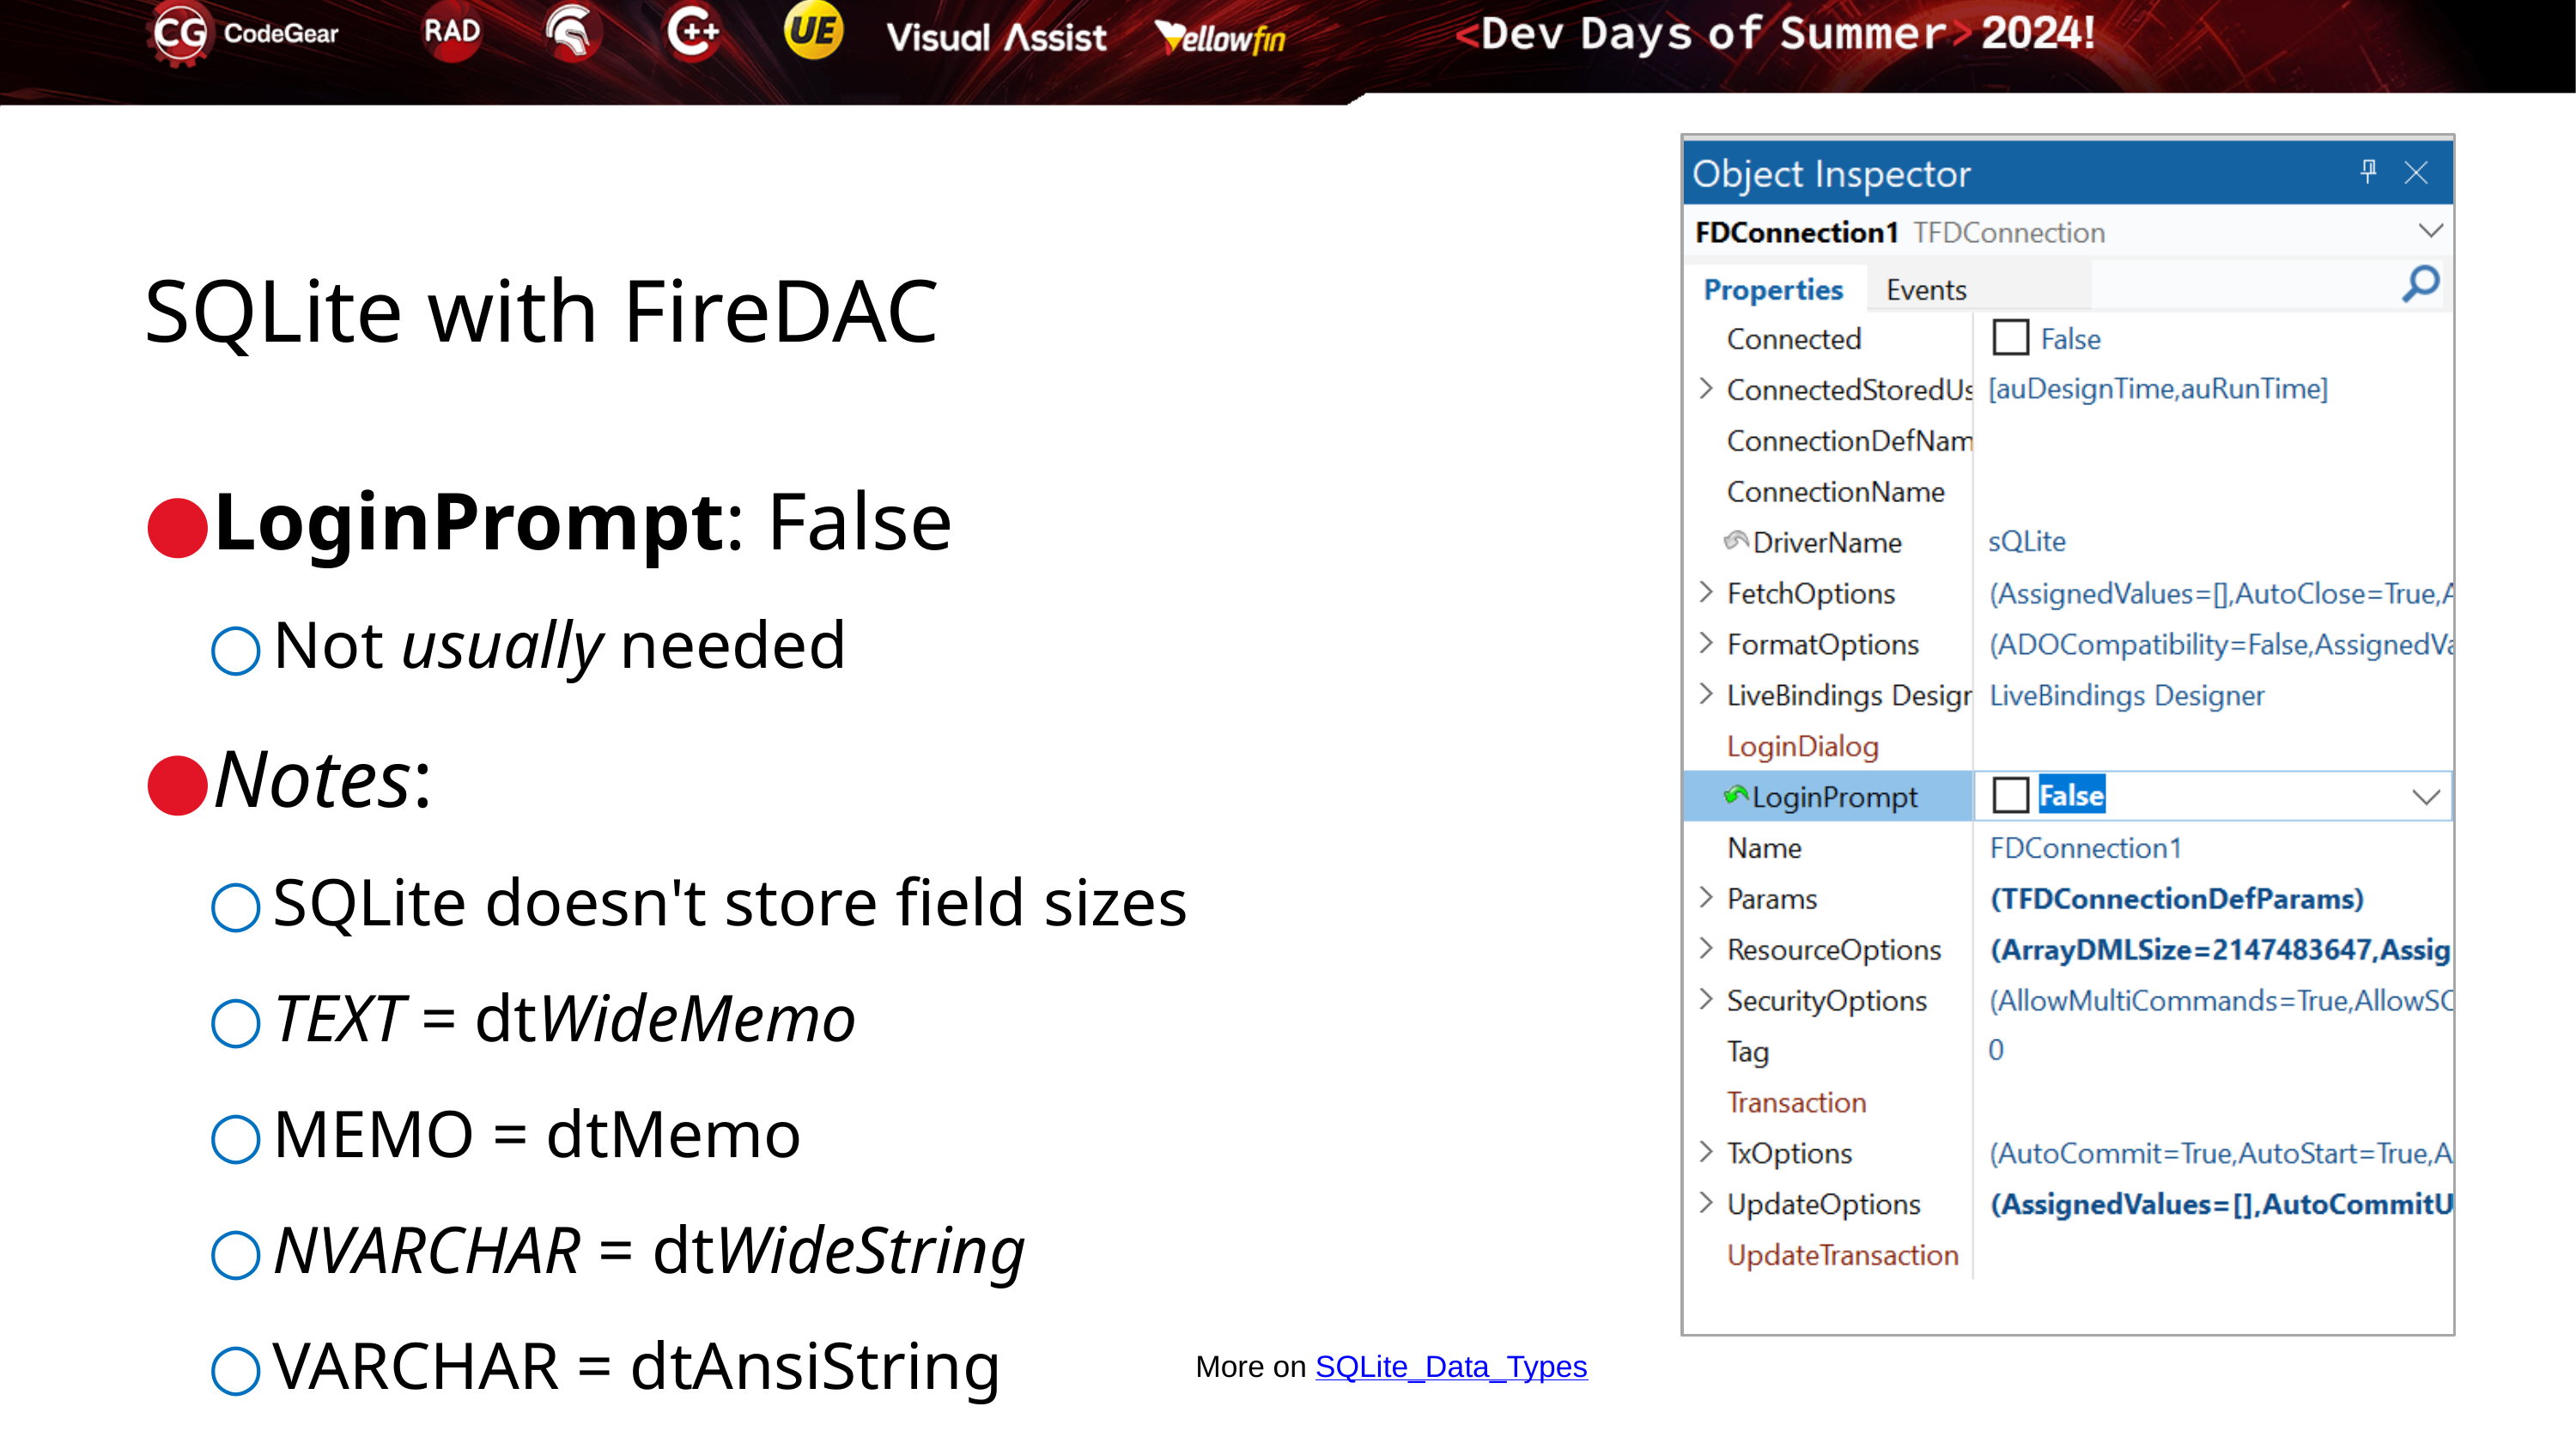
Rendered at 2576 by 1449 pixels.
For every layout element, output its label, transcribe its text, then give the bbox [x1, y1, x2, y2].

picture [0, 0, 2576, 111]
picture [1683, 135, 2454, 1335]
list LoginPrompt: False Not usually needed Notes: SQLite doesn't store field sizes TEXT = dtWideMemo MEMO = dtMemo NVARCHAR = dtWideString VARCHAR = dtAnsiString [131, 410, 1402, 1380]
title SQLite with FireDAC [131, 177, 1526, 373]
text_box More on SQLite_Data_Types [1182, 1333, 1620, 1397]
